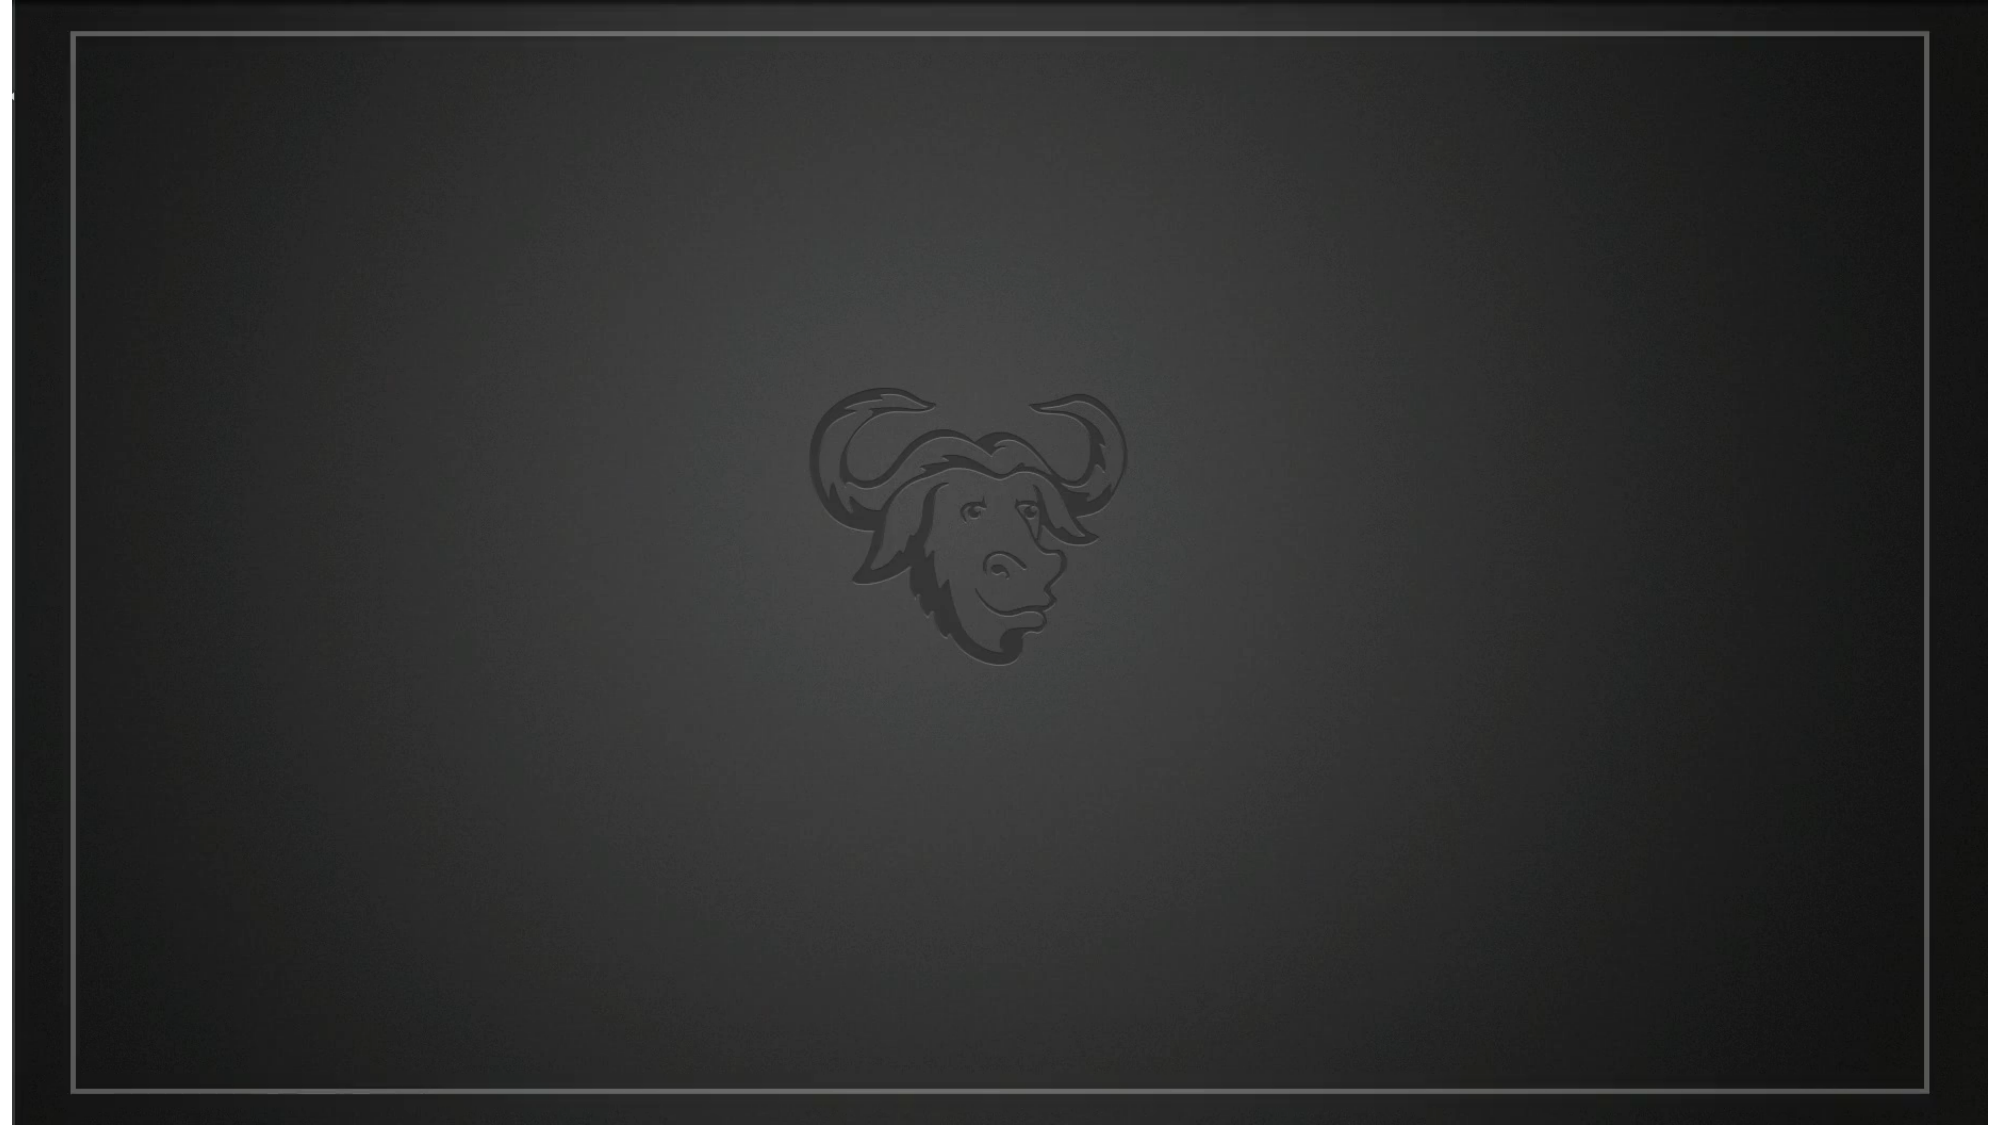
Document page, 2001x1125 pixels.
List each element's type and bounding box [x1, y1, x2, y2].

text_box [11, 0, 1989, 1125]
